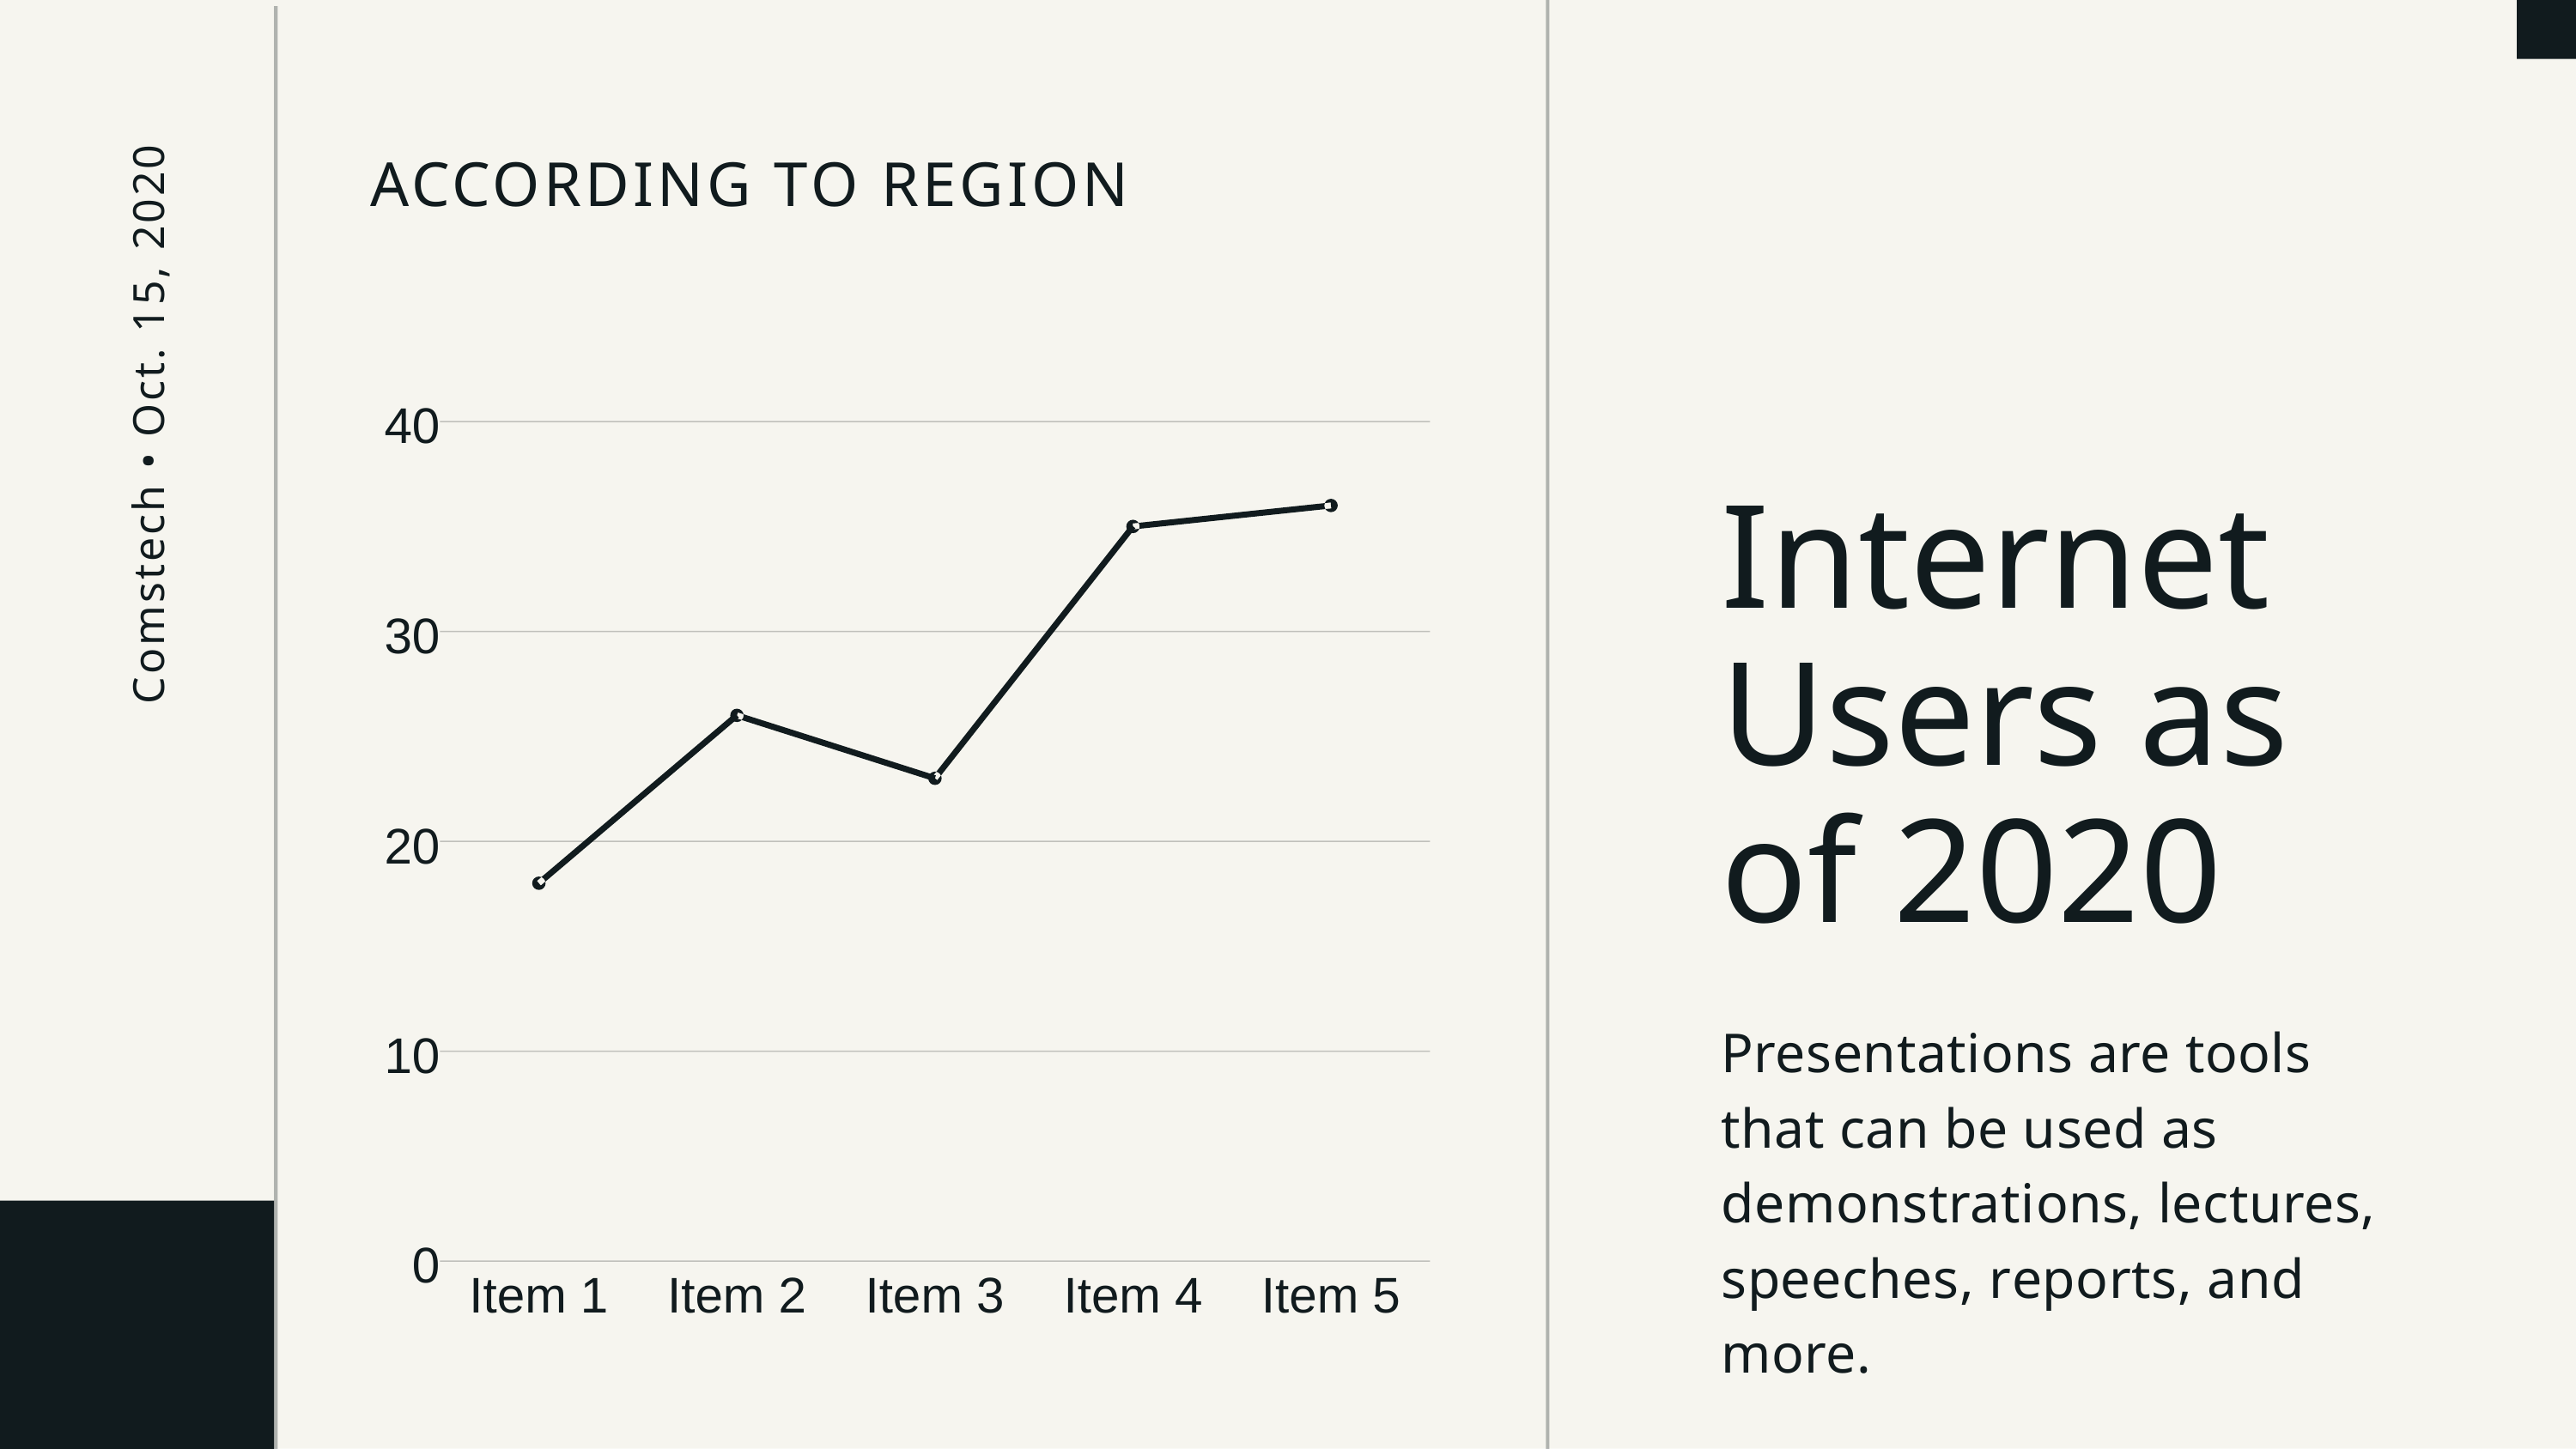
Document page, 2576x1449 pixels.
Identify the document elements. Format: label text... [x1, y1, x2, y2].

text_box [2517, 0, 2576, 59]
text_box [1546, 0, 1550, 1449]
text_box [274, 6, 278, 1449]
text_box [0, 1200, 274, 1449]
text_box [1721, 472, 2432, 1304]
text_box ACCORDING TO REGION [370, 139, 1322, 219]
text_box Comstech • Oct. 15, 2020 [112, 144, 173, 1114]
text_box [369, 391, 1431, 1321]
